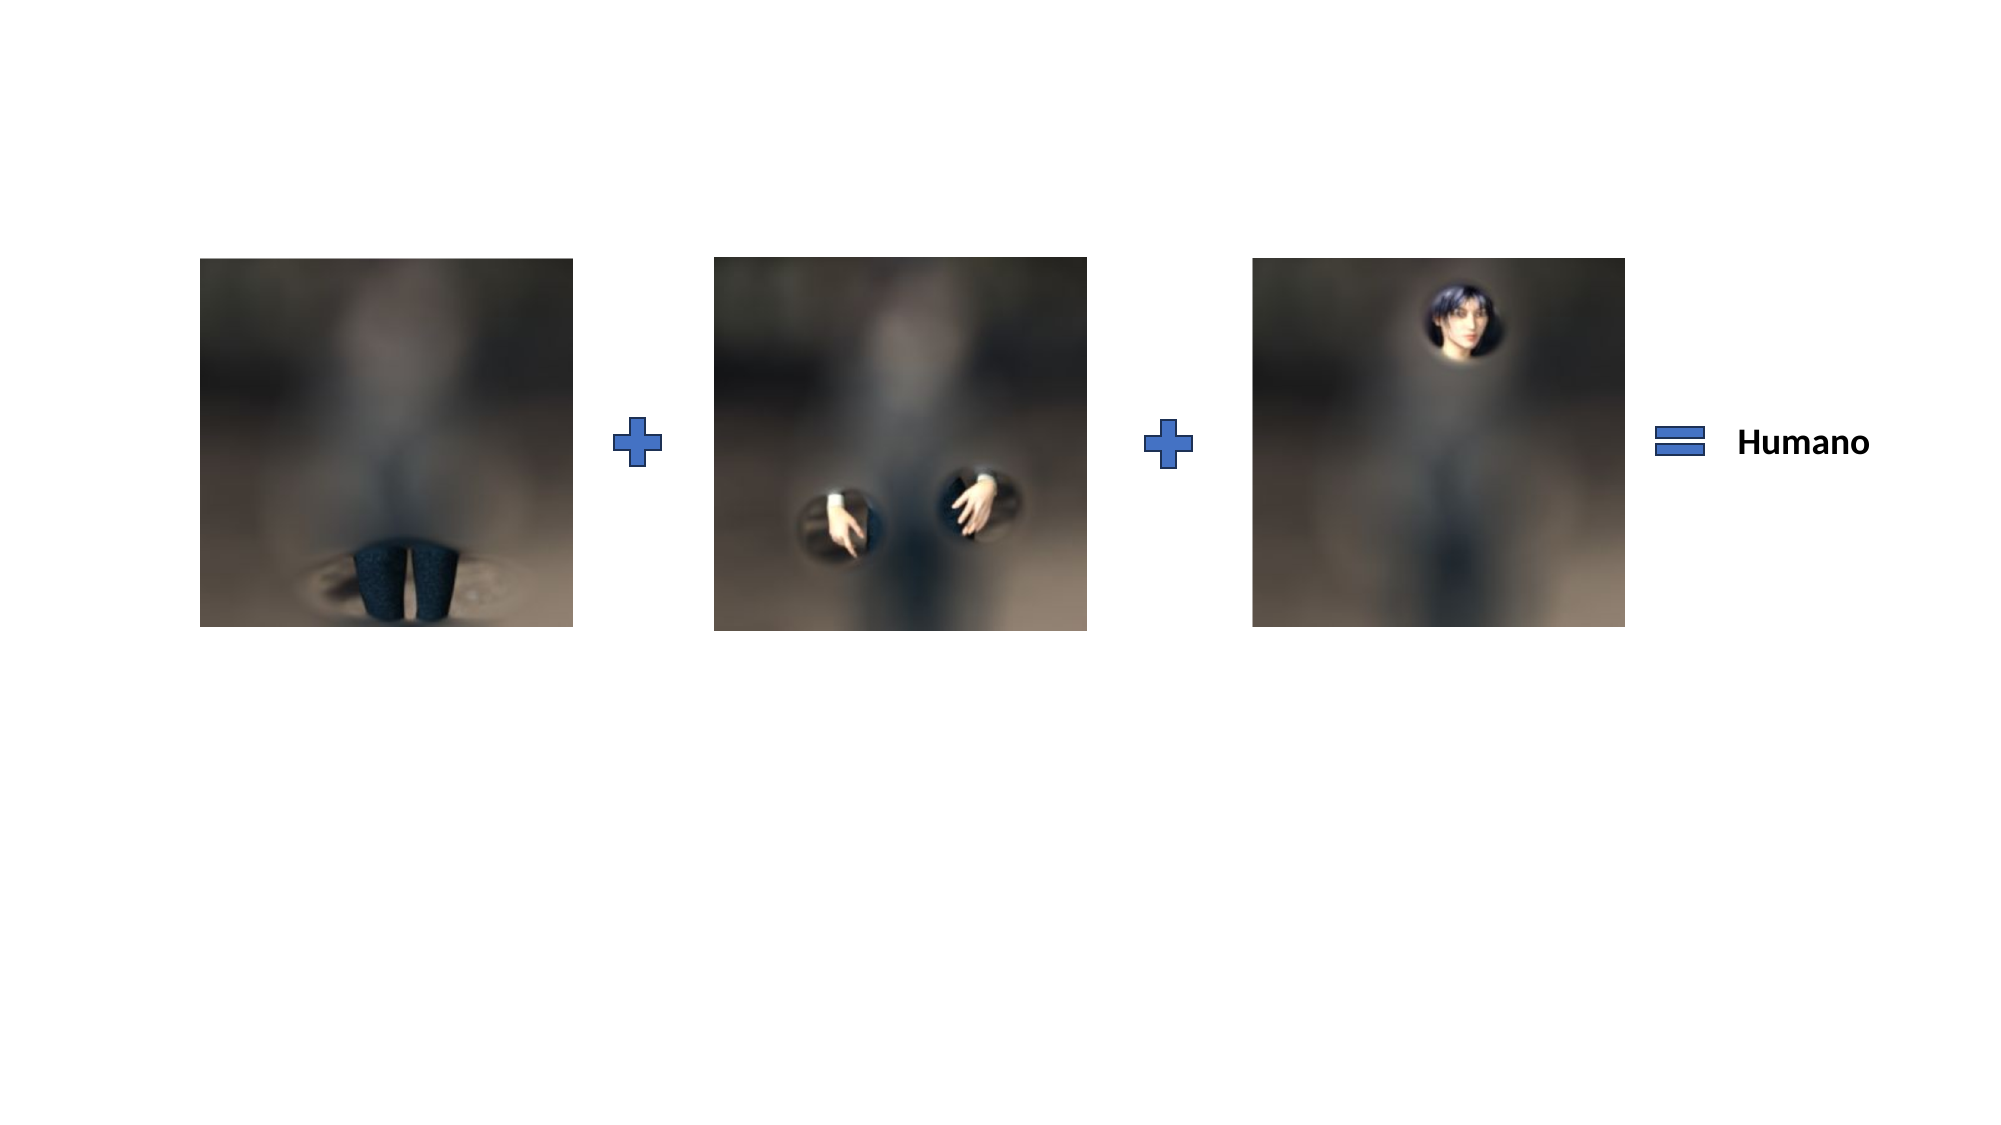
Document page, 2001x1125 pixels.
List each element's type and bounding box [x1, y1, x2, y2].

text_box [199, 256, 1895, 631]
